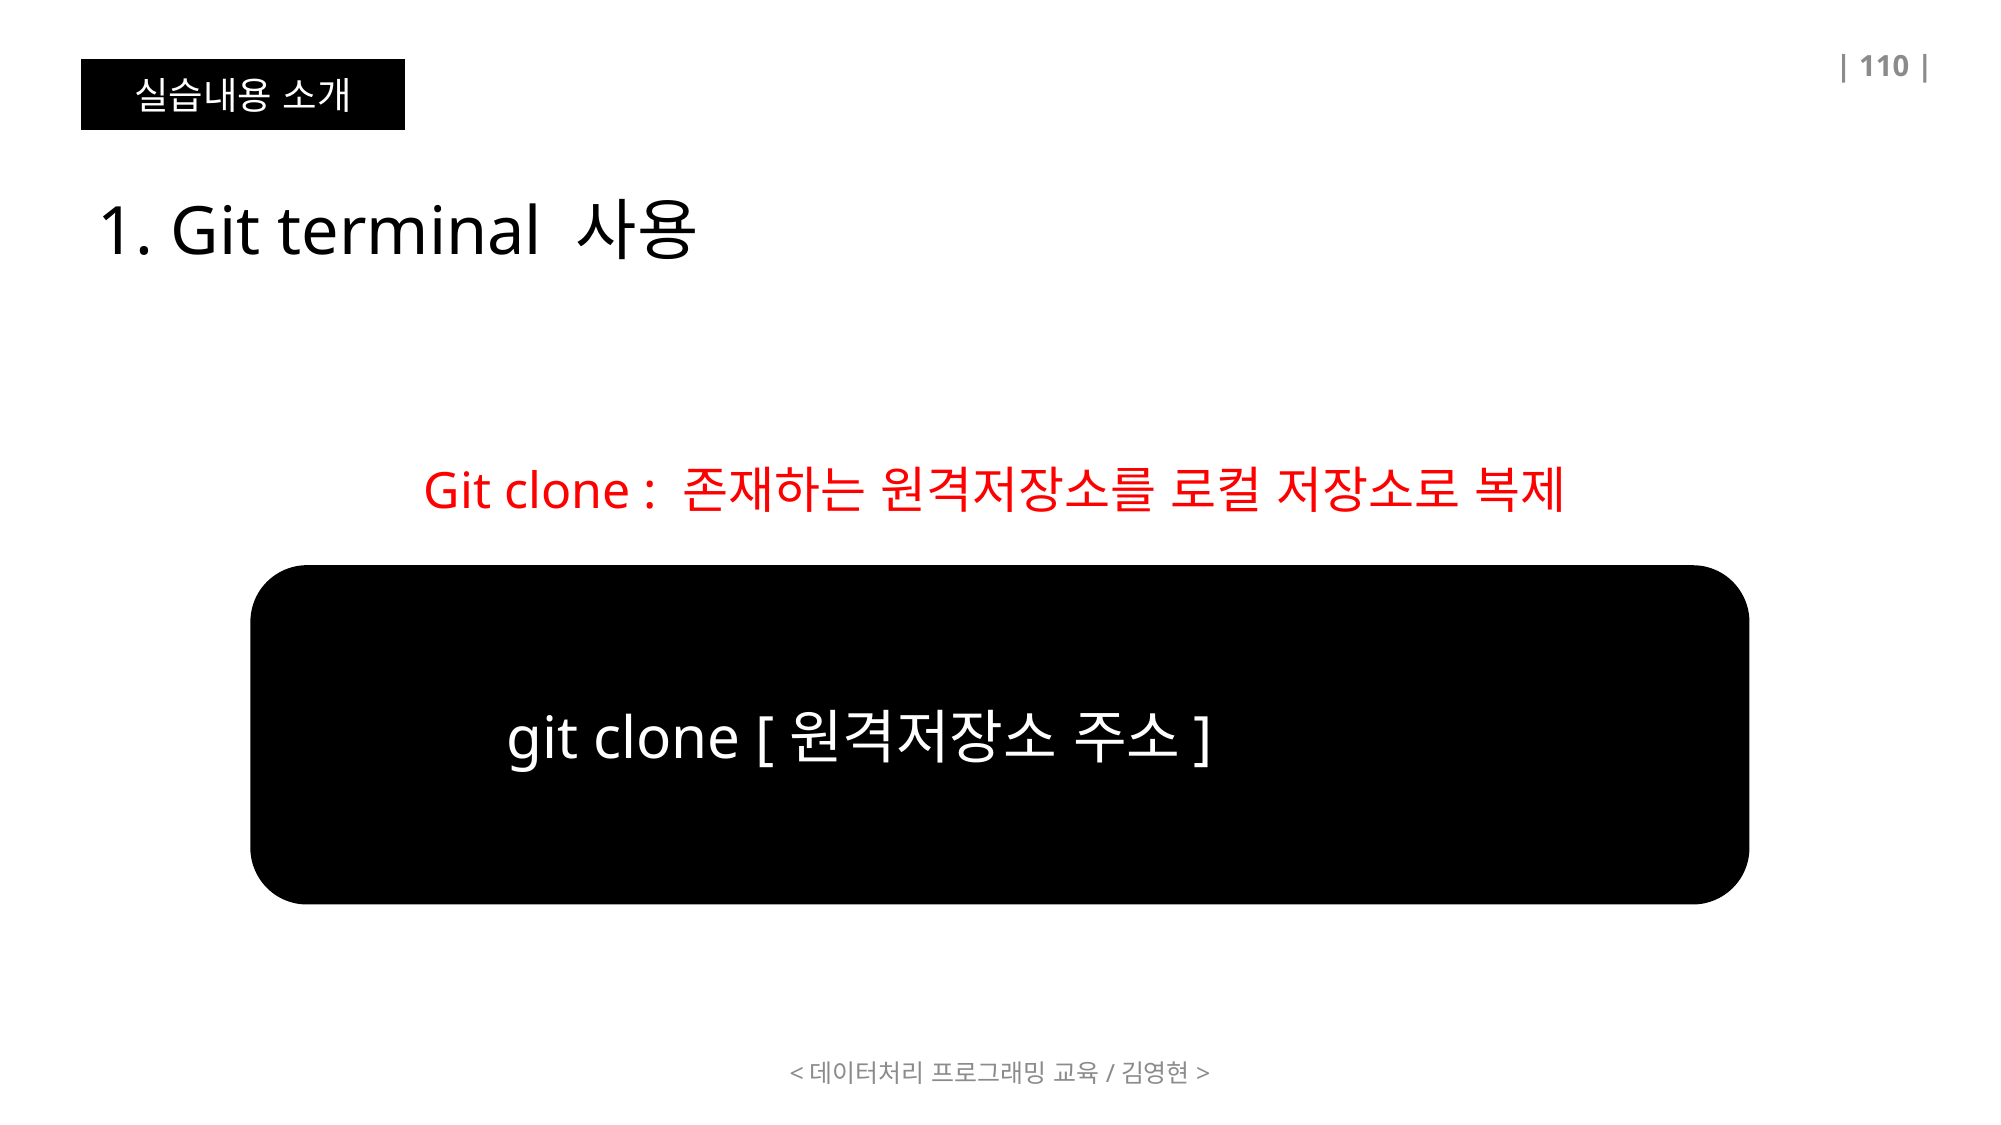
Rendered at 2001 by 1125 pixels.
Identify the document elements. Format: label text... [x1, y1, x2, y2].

text_box git clone [원격저장소 주소] [249, 564, 1751, 906]
footer <데이터처리 프로그래밍 교육/김영현> [662, 1042, 1338, 1103]
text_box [81, 59, 1543, 299]
slide_number | 110 | [1497, 37, 1948, 98]
text_box Git clone : 존재하는 원격저장소를 로컬 저장소로 복제 [409, 391, 1591, 526]
